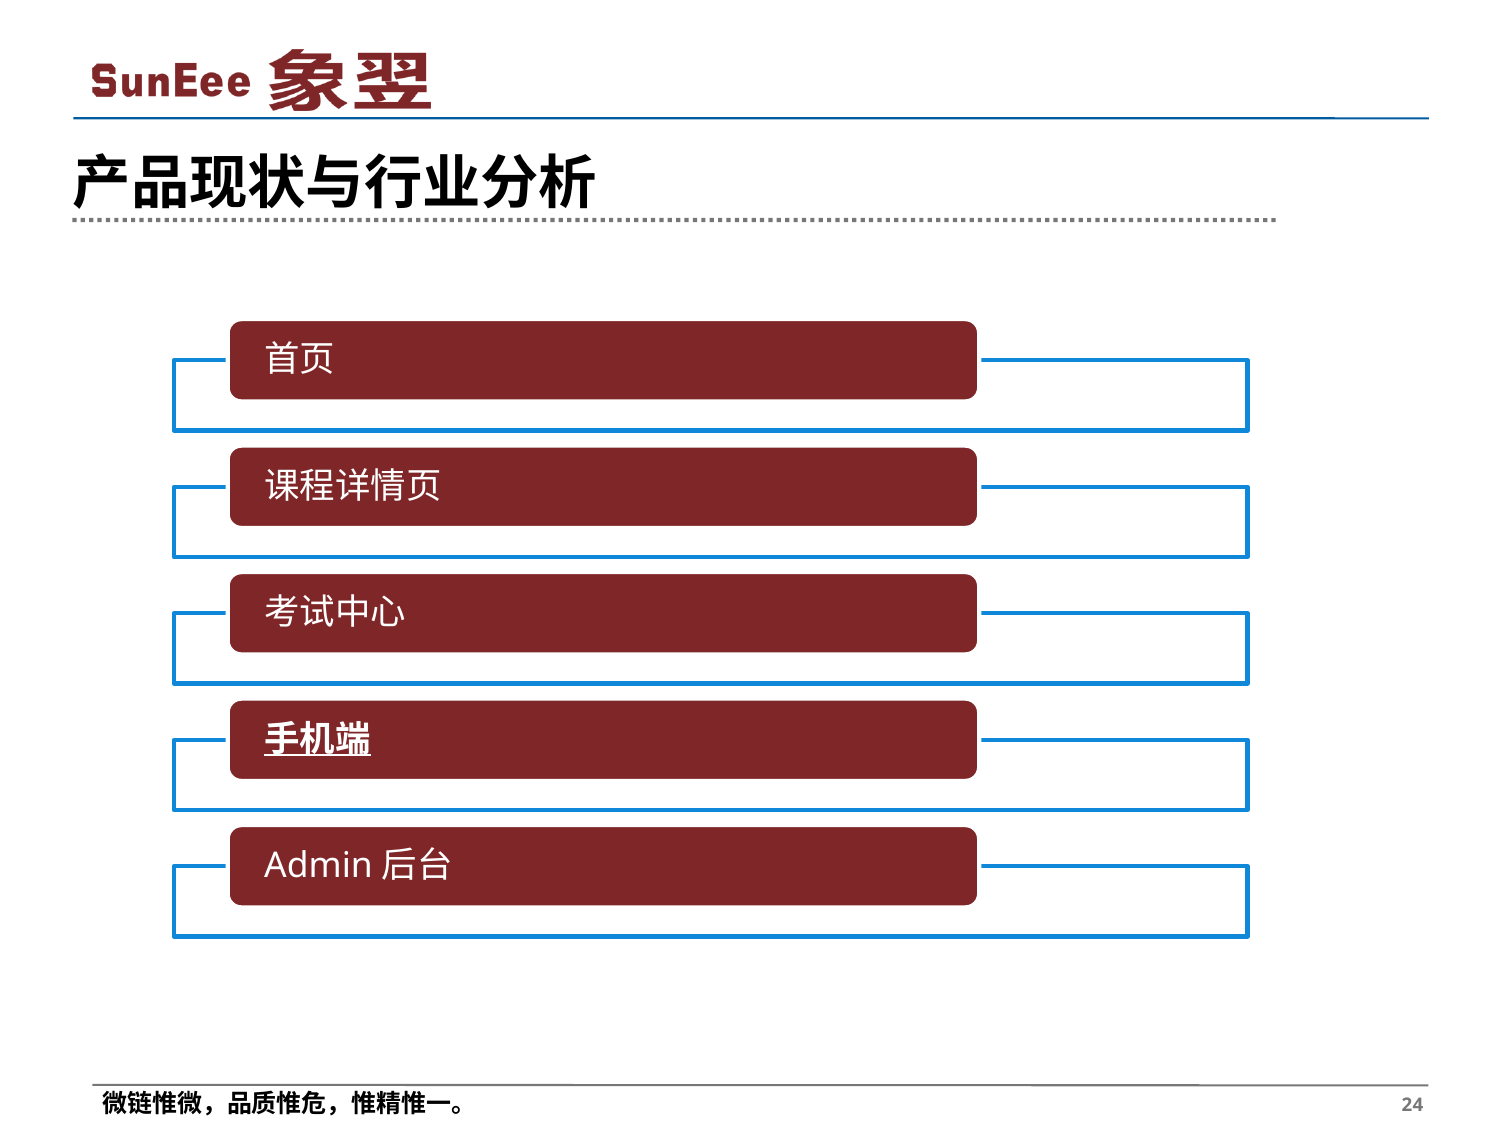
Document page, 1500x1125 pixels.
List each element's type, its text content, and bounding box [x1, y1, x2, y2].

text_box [173, 318, 1248, 938]
title 产品现状与行业分析 [57, 138, 1273, 224]
slide_number 24 [1130, 1084, 1444, 1122]
picture [92, 49, 431, 111]
